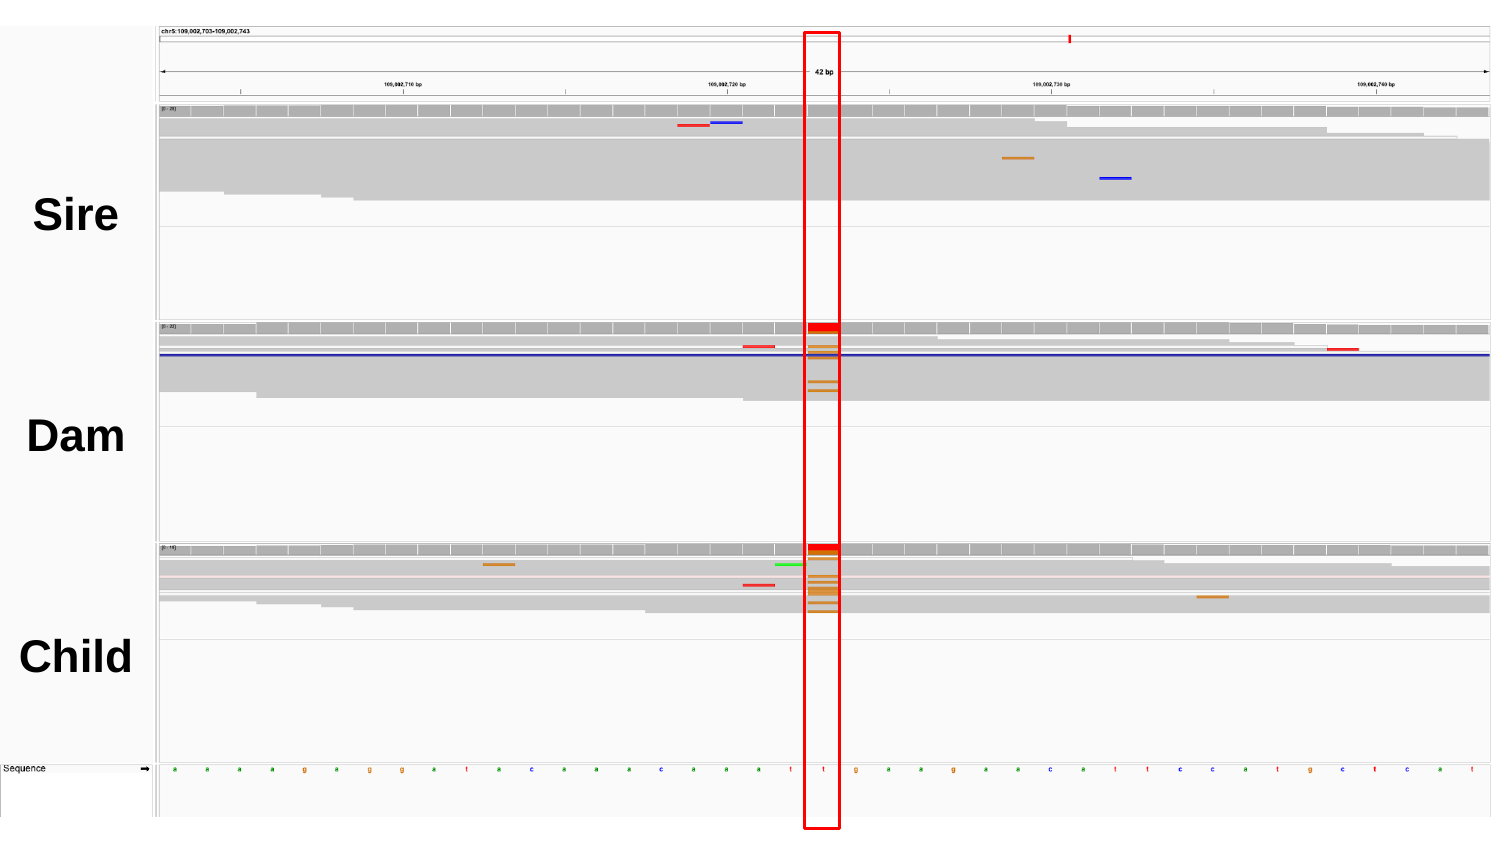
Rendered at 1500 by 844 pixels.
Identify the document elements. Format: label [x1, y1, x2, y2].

picture [0, 26, 1500, 817]
text_box [804, 825, 840, 829]
